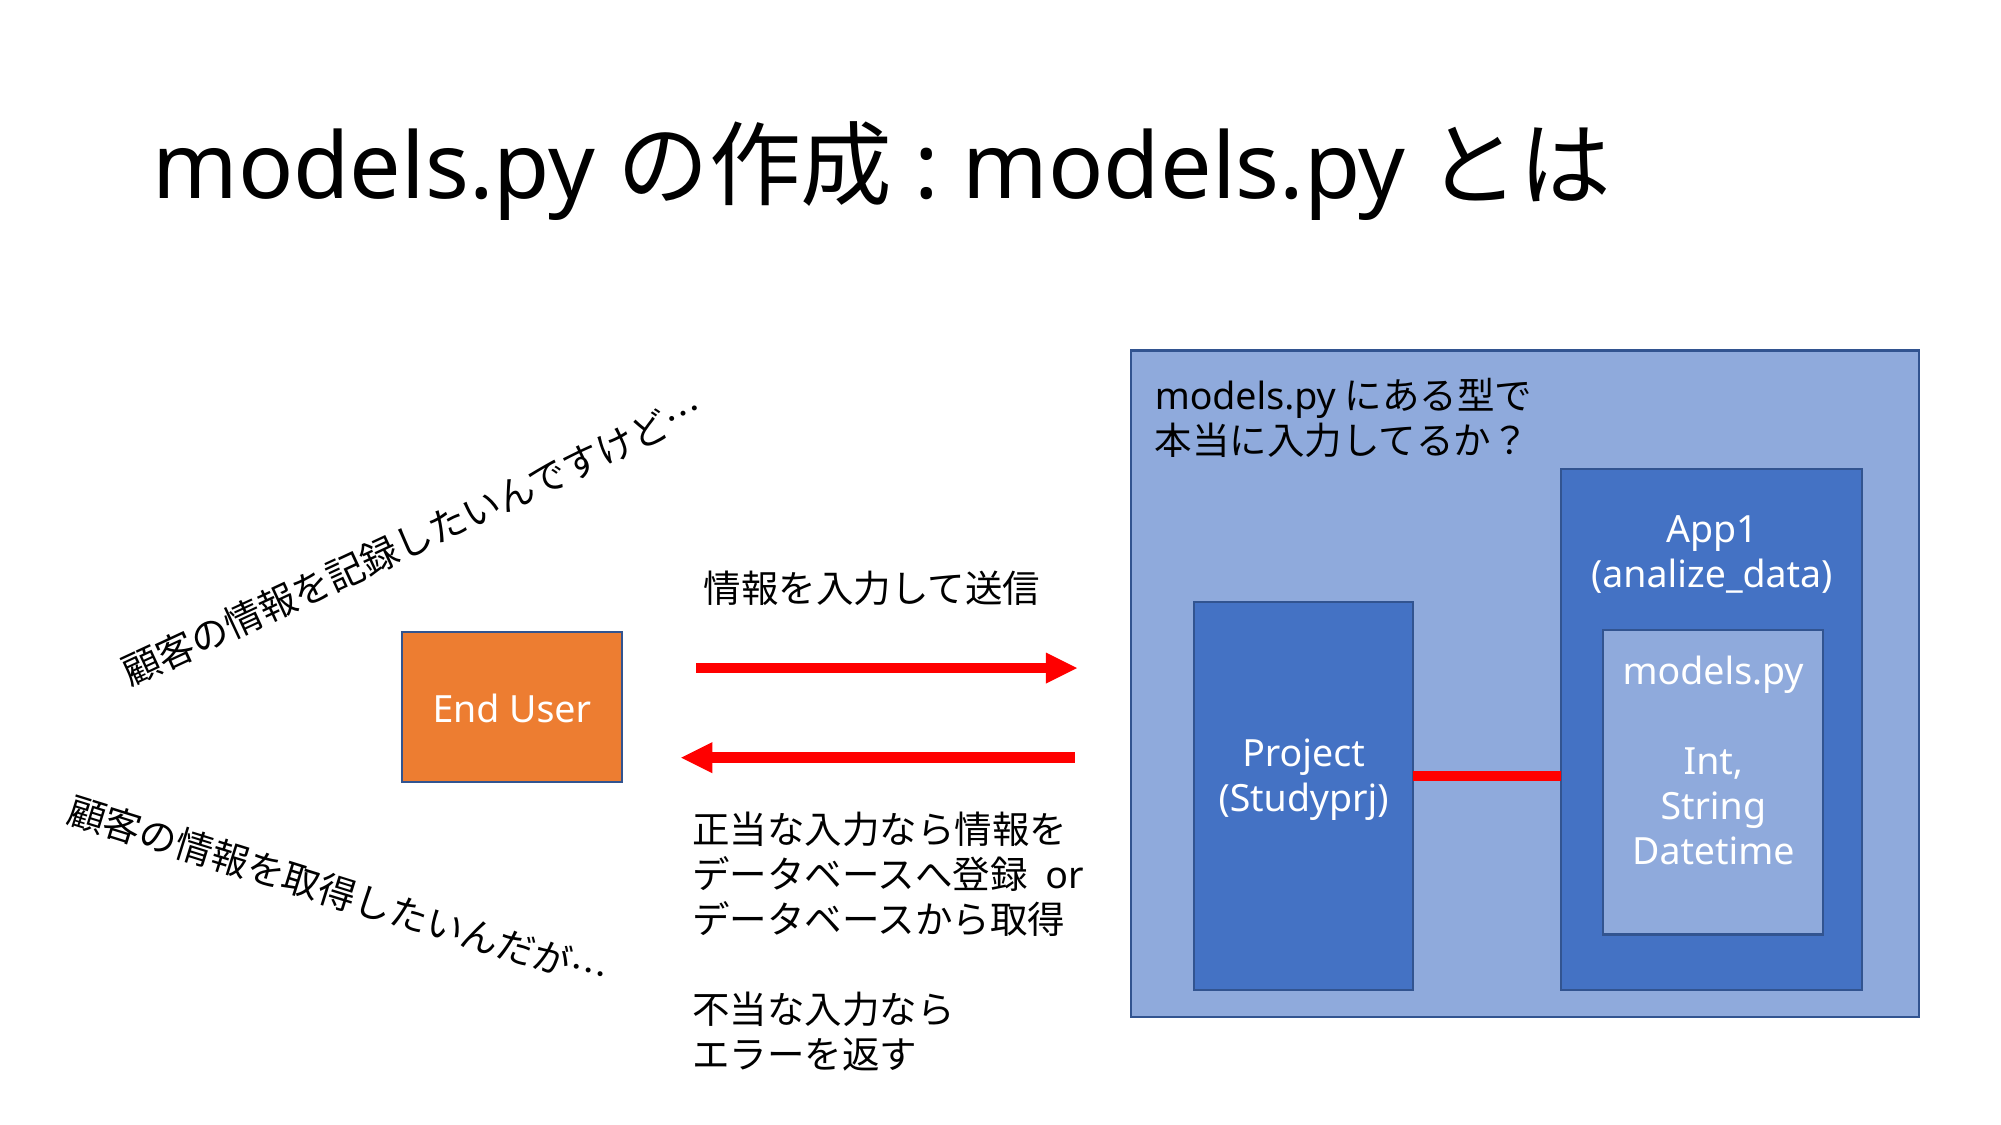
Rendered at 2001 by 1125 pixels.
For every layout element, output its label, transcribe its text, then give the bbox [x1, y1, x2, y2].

text_box End User [401, 631, 623, 783]
text_box 顧客の情報を取得したいんだが… [46, 774, 630, 1009]
title models.pyの作成: models.pyとは [137, 59, 1863, 278]
text_box models.py Int, String Datetime [1602, 629, 1824, 936]
text_box 正当な入力なら情報を データベースへ登録 or データベースから取得 不当な入力なら エラーを返す [677, 798, 1099, 1084]
text_box 情報を入力して送信 [689, 558, 1056, 618]
text_box Project (Studyprj) [1193, 601, 1414, 991]
text_box App1 (analize_data) [1560, 468, 1863, 991]
text_box [1130, 349, 1920, 1018]
text_box models.pyにある型で 本当に入力してるか？ [1140, 364, 1548, 469]
text_box 顧客の情報を記録したいんですけど… [97, 371, 727, 707]
